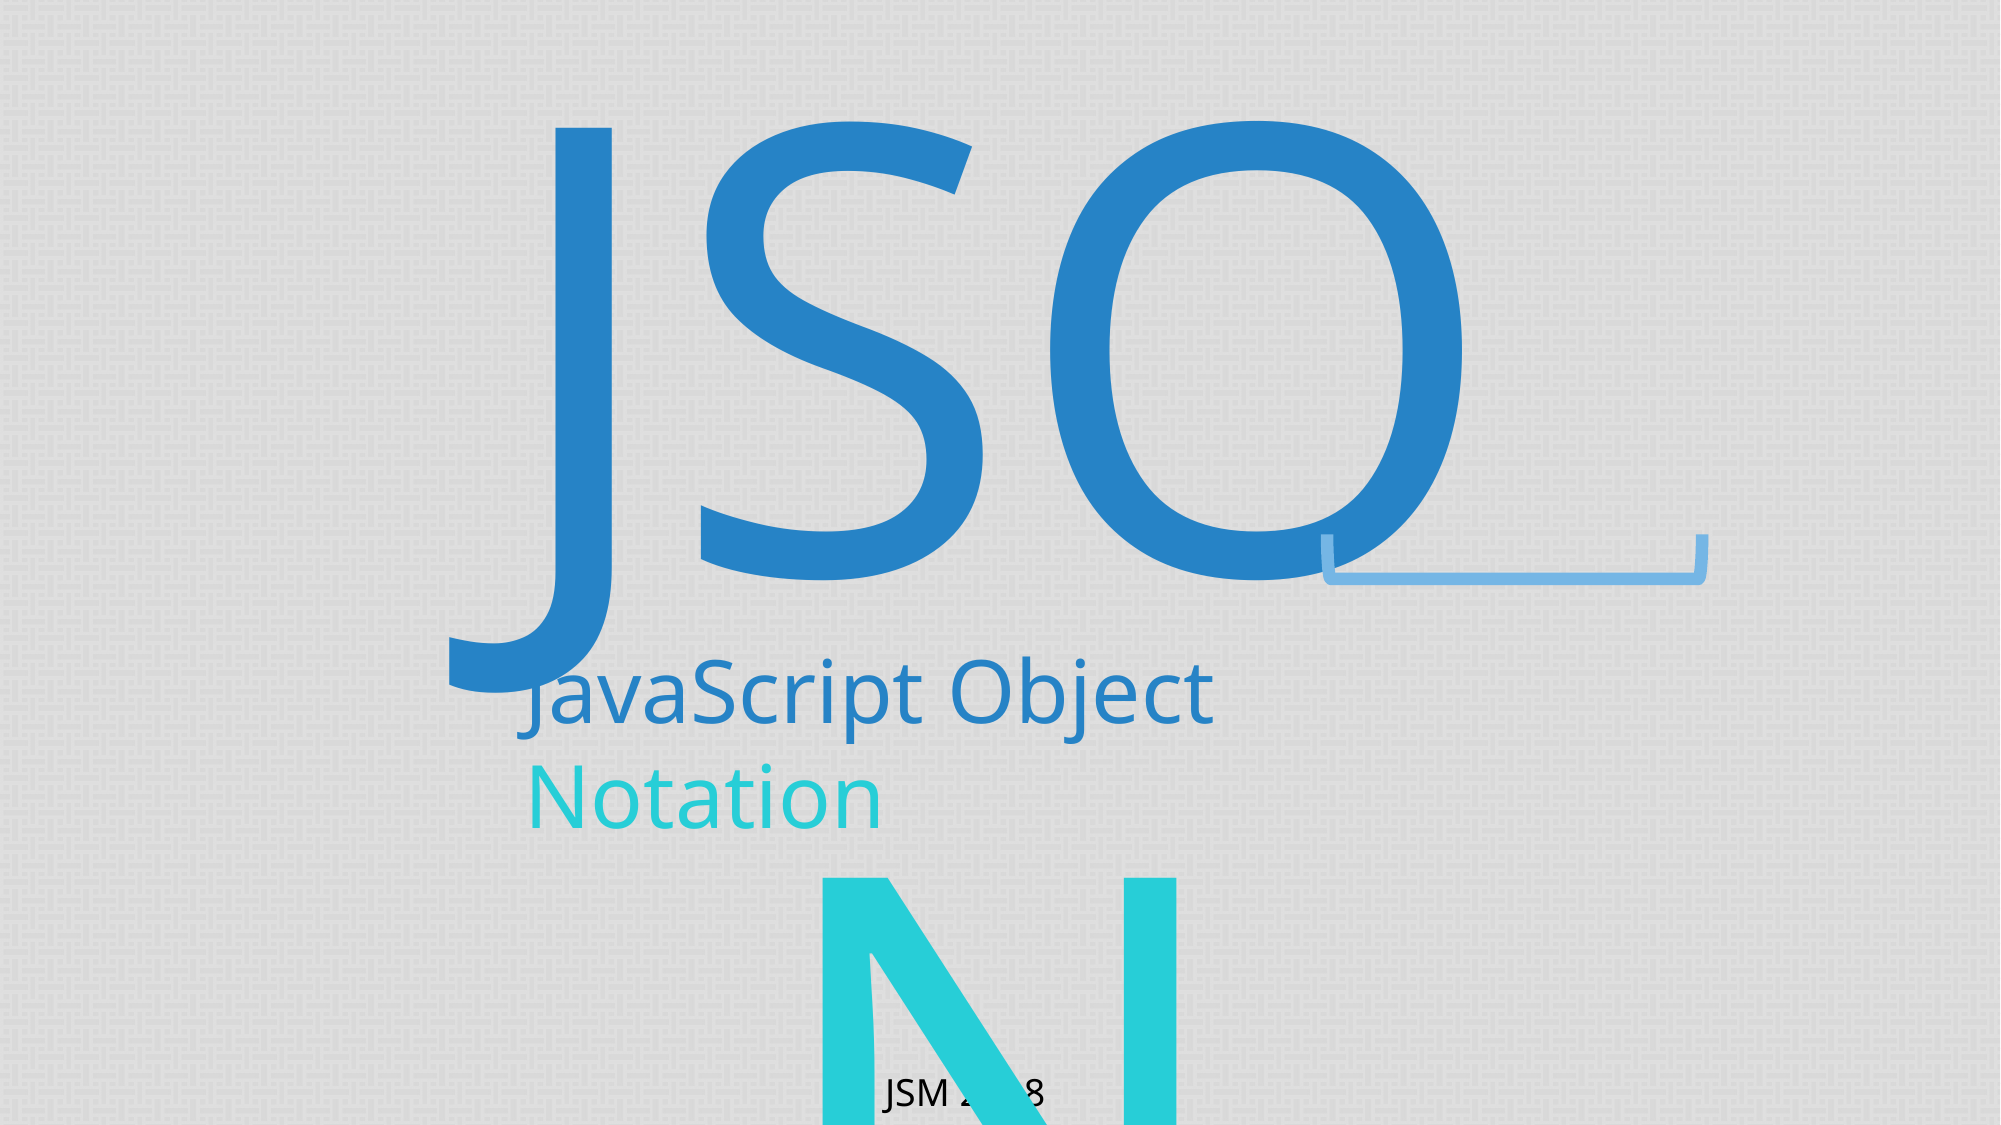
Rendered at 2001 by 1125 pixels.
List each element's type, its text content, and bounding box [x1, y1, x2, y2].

text_box JSON [250, 0, 1749, 1125]
text_box [1326, 534, 1703, 580]
text_box JavaScript Object Notation [509, 628, 1491, 854]
